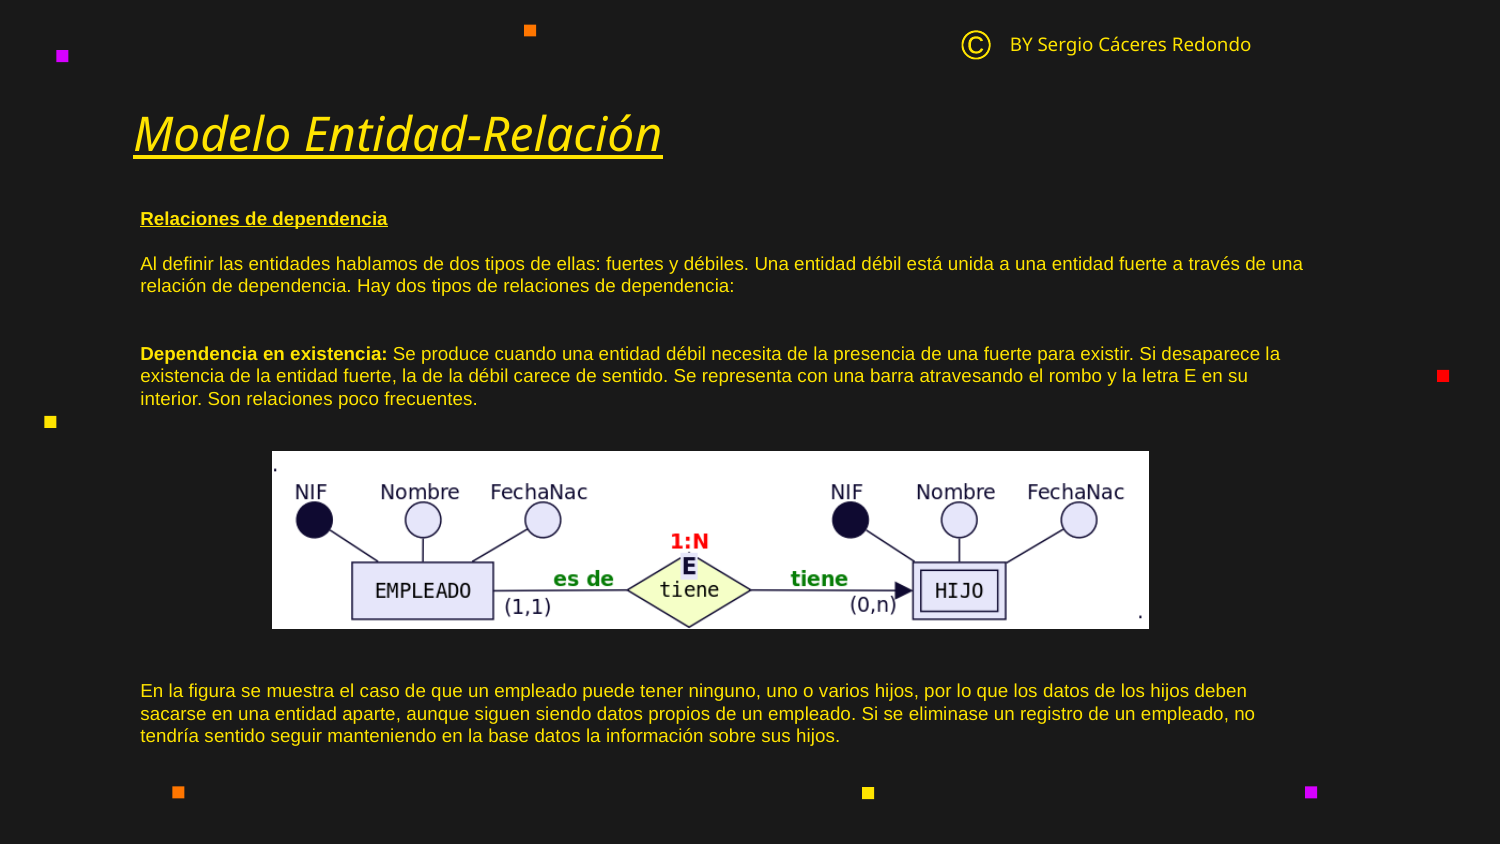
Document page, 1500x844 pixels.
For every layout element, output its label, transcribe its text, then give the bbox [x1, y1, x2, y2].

title Modelo Entidad-Relación [118, 88, 1382, 165]
text_box BY Sergio Cáceres Redondo [994, 26, 1500, 62]
text_box Relaciones de dependencia Al definir las entidades hablamos de dos tipos de ellas: fuertes y débiles. Una entidad débil está unida a una entidad fuerte a través de una relación de dependencia. Hay dos tipos de relaciones de dependencia: Dependencia en existencia: Se produce cuando una entidad débil necesita de la presencia de una fuerte para existir. Si desaparece la existencia de la entidad fuerte, la de la débil carece de sentido. Se representa con una barra atravesando el rombo y la letra E en su interior. Son relaciones poco frecuentes. En la figura se muestra el caso de que un empleado puede tener ninguno, uno o varios hijos, por lo que los datos de los hijos deben sacarse en una entidad aparte, aunque siguen siendo datos propios de un empleado. Si se eliminase un registro de un empleado, no tendría sentido seguir manteniendo en la base datos la información sobre sus hijos. [125, 176, 1328, 777]
picture [272, 451, 1149, 629]
